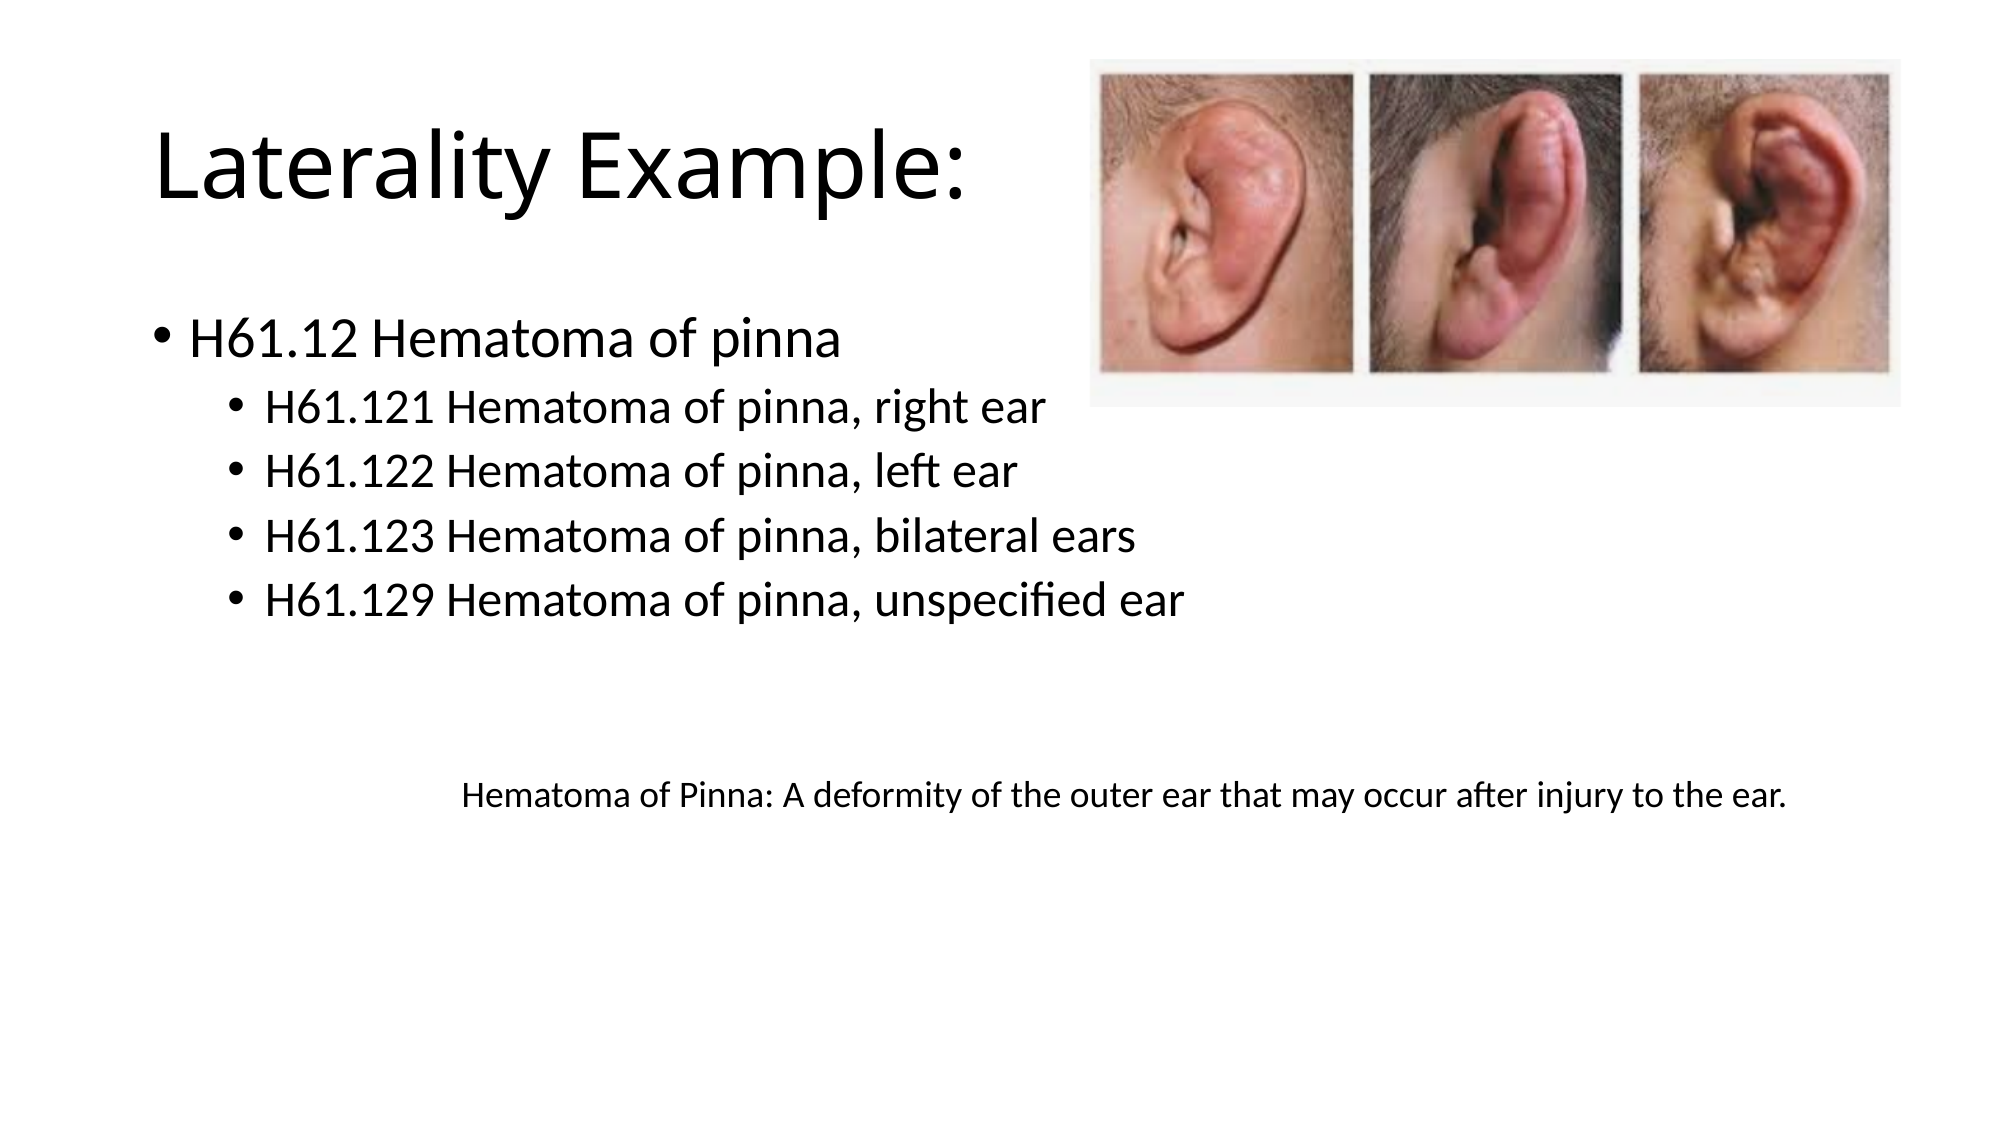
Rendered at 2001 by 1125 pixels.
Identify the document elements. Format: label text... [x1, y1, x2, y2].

picture [1084, 59, 1912, 407]
text_box Hematoma of Pinna: A deformity of the outer ear that may occur after injury to the ear. [446, 762, 1863, 822]
title Laterality Example: [137, 59, 1084, 278]
list H61.12 Hematoma of pinna H61.121 Hematoma of pinna, right ear H61.122 Hematoma of pinna, left ear H61.123 Hematoma of pinna, bilateral ears H61.129 Hematoma of pinna, unspecified ear [137, 299, 1863, 1014]
